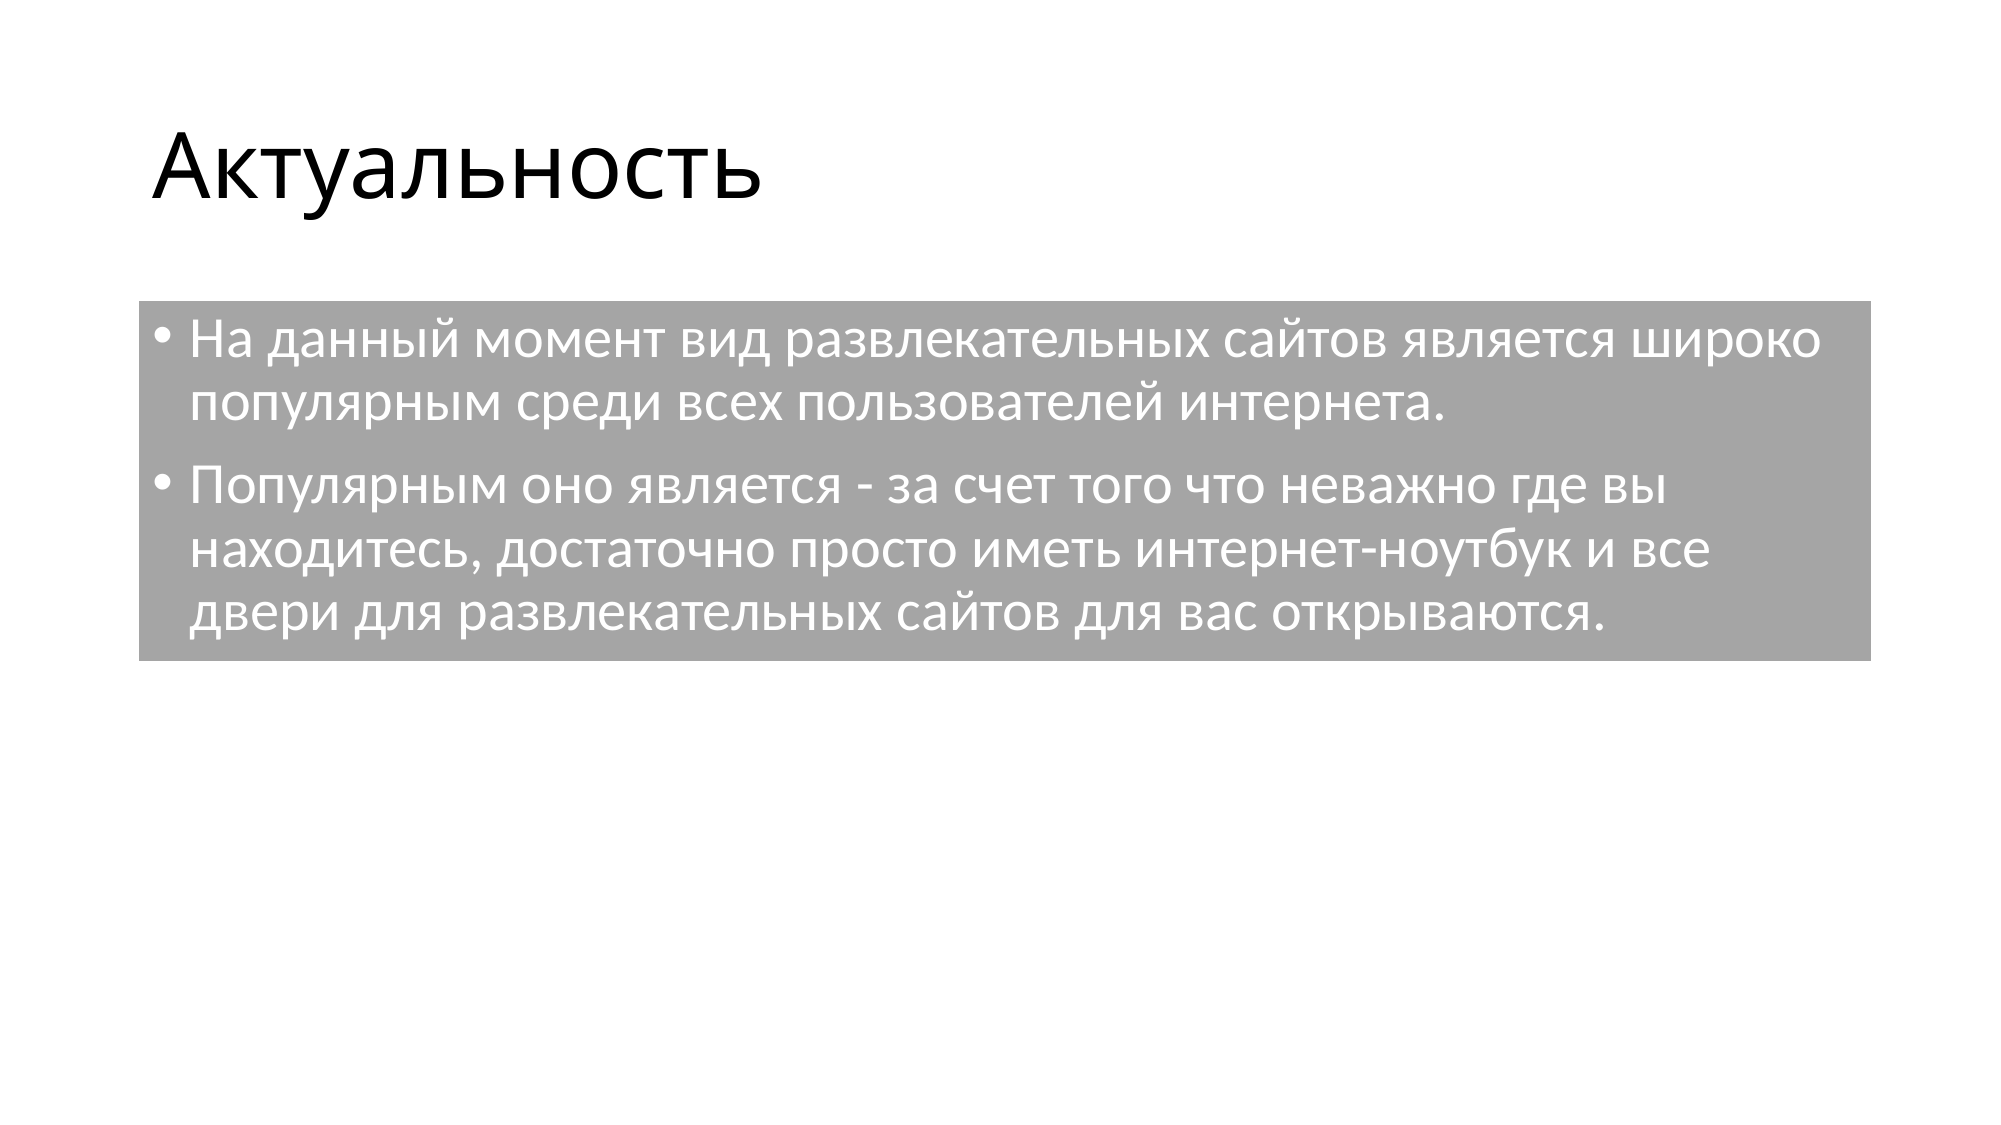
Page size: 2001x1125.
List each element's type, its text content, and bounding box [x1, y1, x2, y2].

list На данный момент вид развлекательных сайтов является широко популярным среди всех пользователей интернета. Популярным оно является - за счет того что неважно где вы находитесь, достаточно просто иметь интернет-ноутбук и все двери для развлекательных сайтов для вас открываются. [136, 298, 1874, 664]
title Актуальность [137, 59, 1863, 278]
